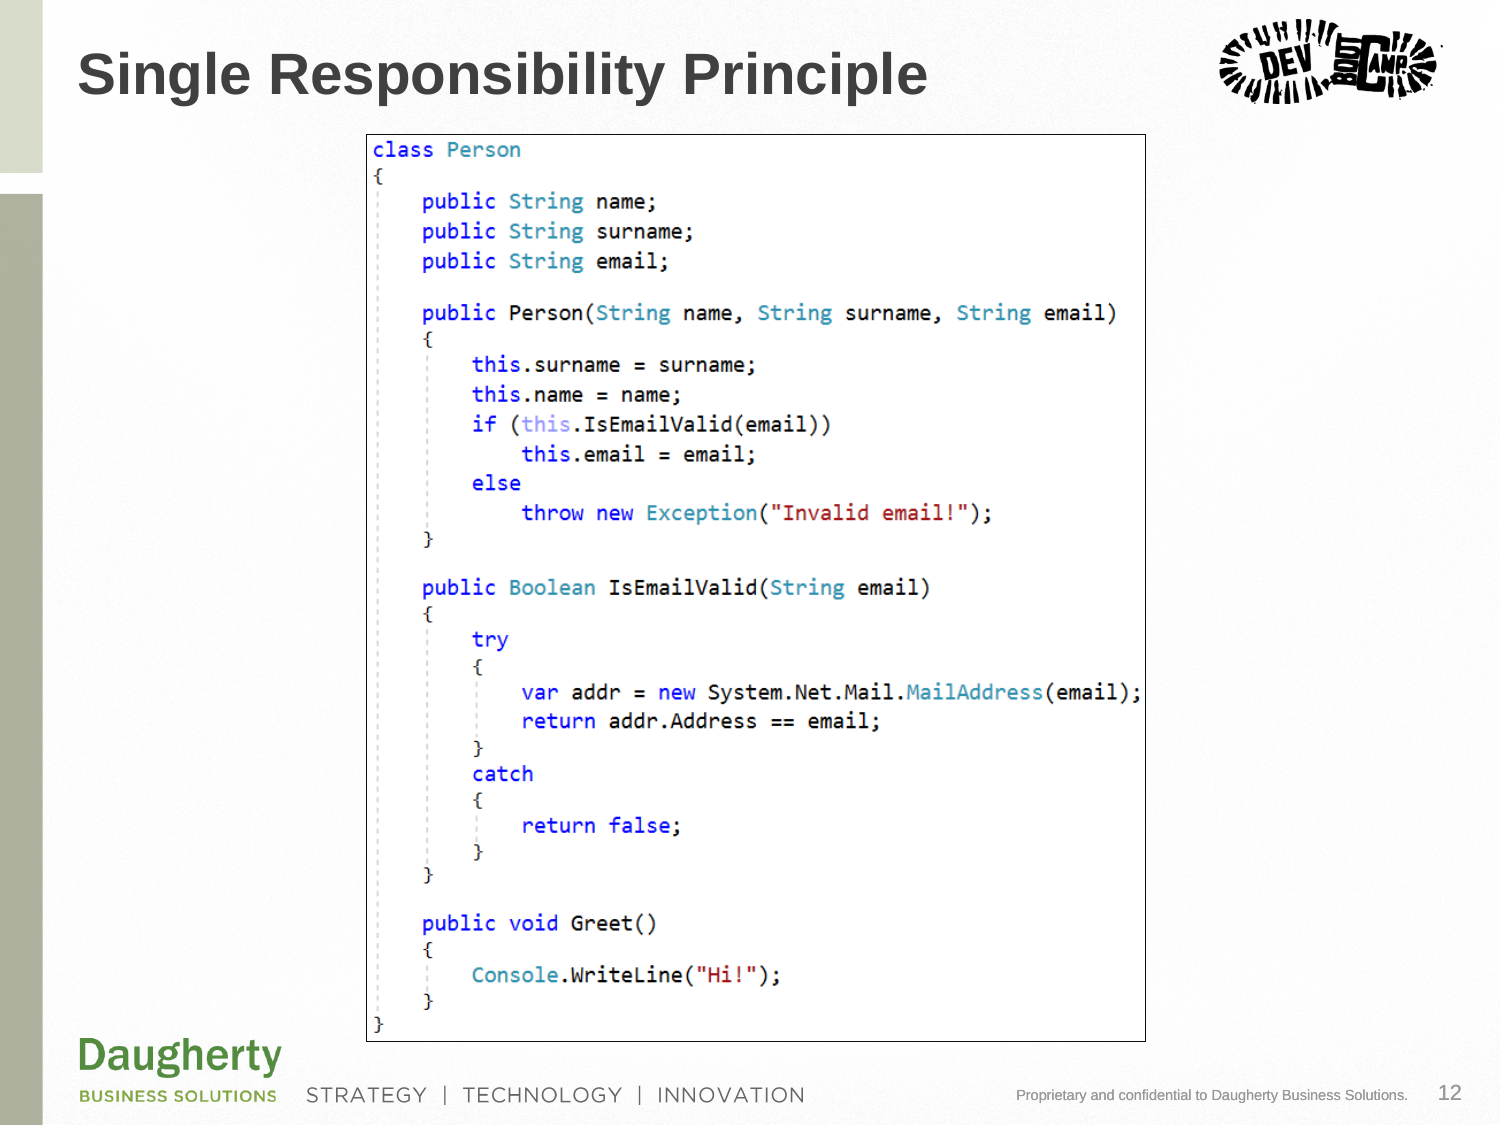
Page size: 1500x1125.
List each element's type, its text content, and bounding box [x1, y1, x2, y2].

picture [0, 0, 1500, 1125]
slide_number 12 [1423, 1071, 1500, 1123]
footer Proprietary and confidential to Daugherty Business Solutions. [844, 1078, 1424, 1125]
title Single Responsibility Principle [62, 14, 1447, 128]
